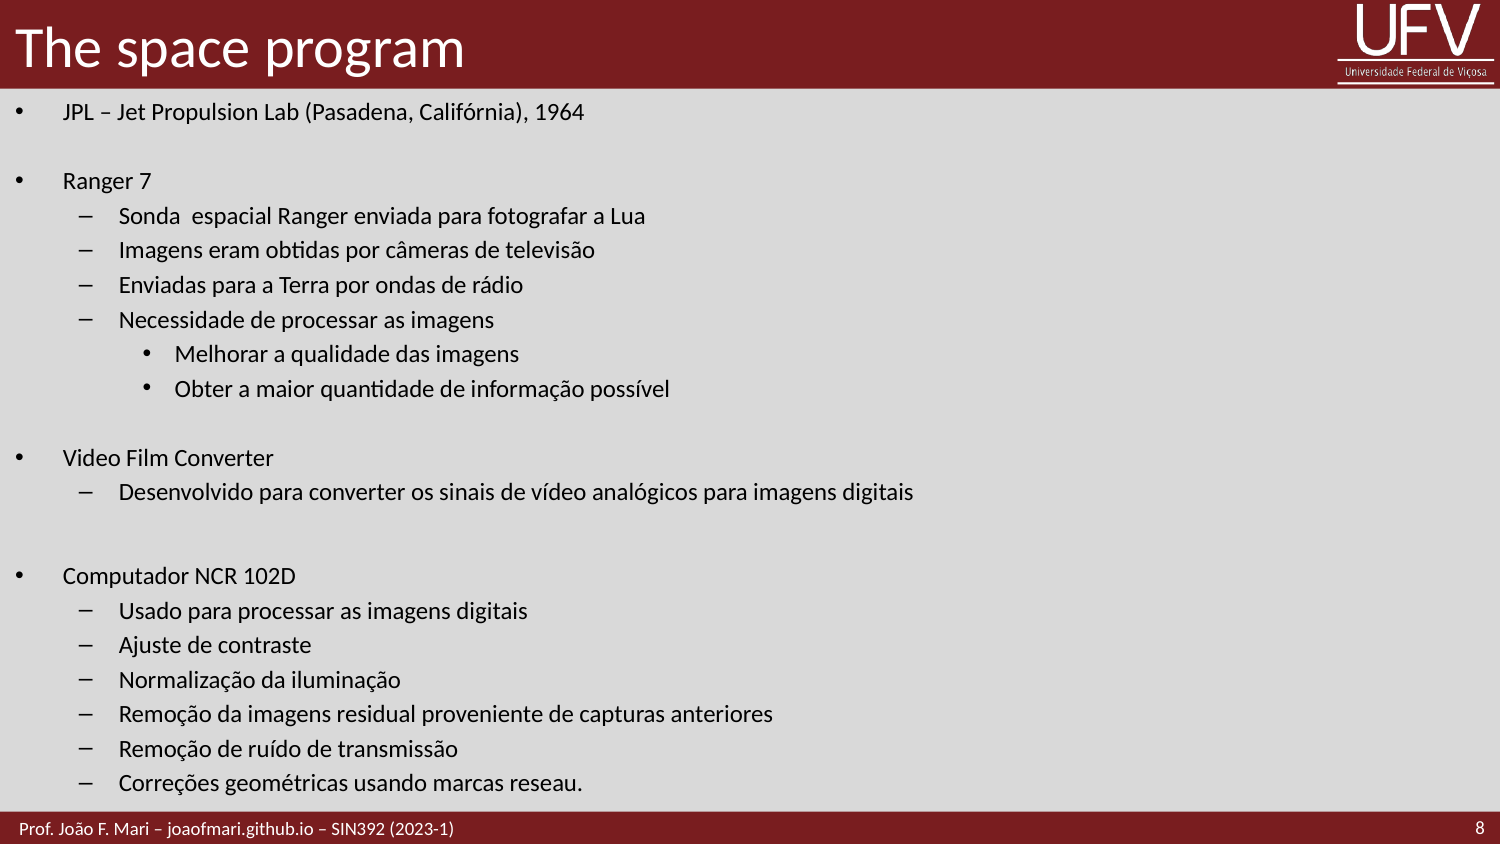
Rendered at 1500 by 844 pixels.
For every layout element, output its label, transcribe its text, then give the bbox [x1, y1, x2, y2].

title The space program [0, 0, 1500, 88]
slide_number 8 [1328, 811, 1500, 844]
list JPL – Jet Propulsion Lab (Pasadena, Califórnia), 1964 Ranger 7 Sonda espacial Ranger enviada para fotografar a Lua Imagens eram obtidas por câmeras de televisão Enviadas para a Terra por ondas de rádio Necessidade de processar as imagens Melhorar a qualidade das imagens Obter a maior quantidade de informação possível Video Film Converter Desenvolvido para converter os sinais de vídeo analógicos para imagens digitais Computador NCR 102D Usado para processar as imagens digitais Ajuste de contraste Normalização da iluminação Remoção da imagens residual proveniente de capturas anteriores Remoção de ruído de transmissão Correções geométricas usando marcas reseau. [0, 88, 1500, 812]
footer Prof. João F. Mari – joaofmari.github.io – SIN392 (2023-1) [0, 812, 1034, 844]
